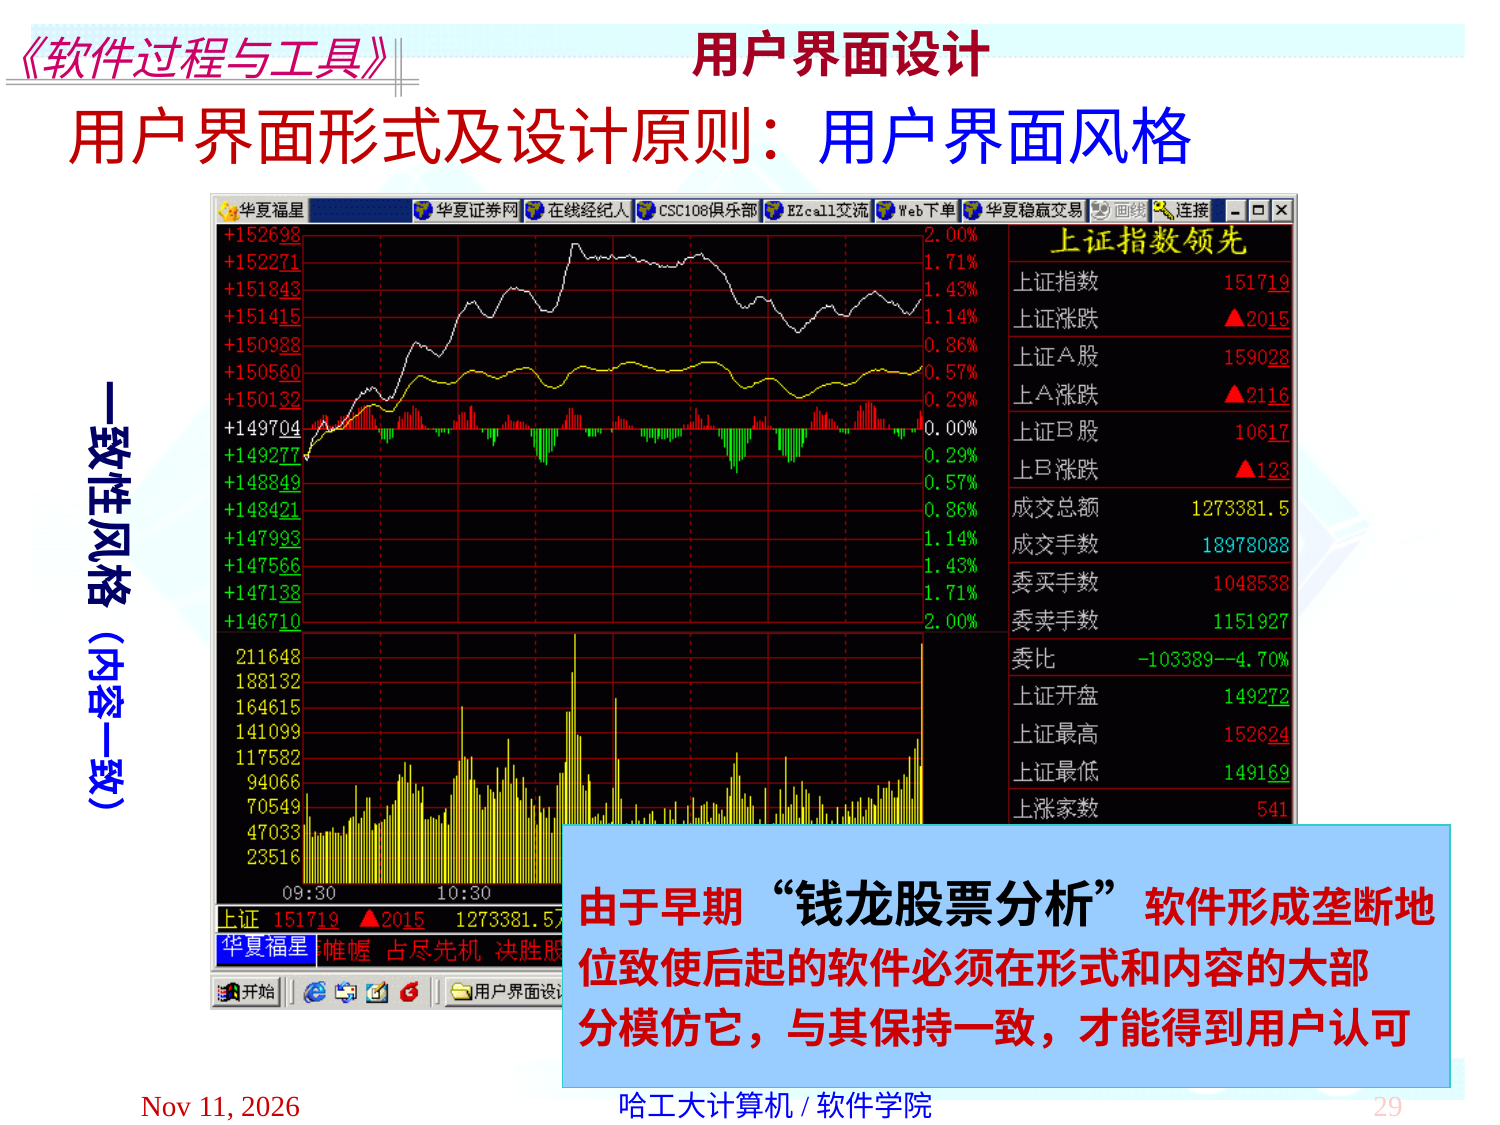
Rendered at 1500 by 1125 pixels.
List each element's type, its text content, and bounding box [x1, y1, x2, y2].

text_box 用户界面形式及设计原则：用户界面风格 [53, 89, 1447, 197]
picture [209, 193, 1298, 1010]
text_box 由于早期“钱龙股票分析”软件形成垄断地 位致使后起的软件必须在形式和内容的大部 分模仿它，与其保持一致，才能得到用户认可 [562, 825, 1450, 1088]
text_box 一致性风格（内容一致） [73, 200, 160, 1014]
text_box 用户界面设计 [389, 15, 1294, 89]
